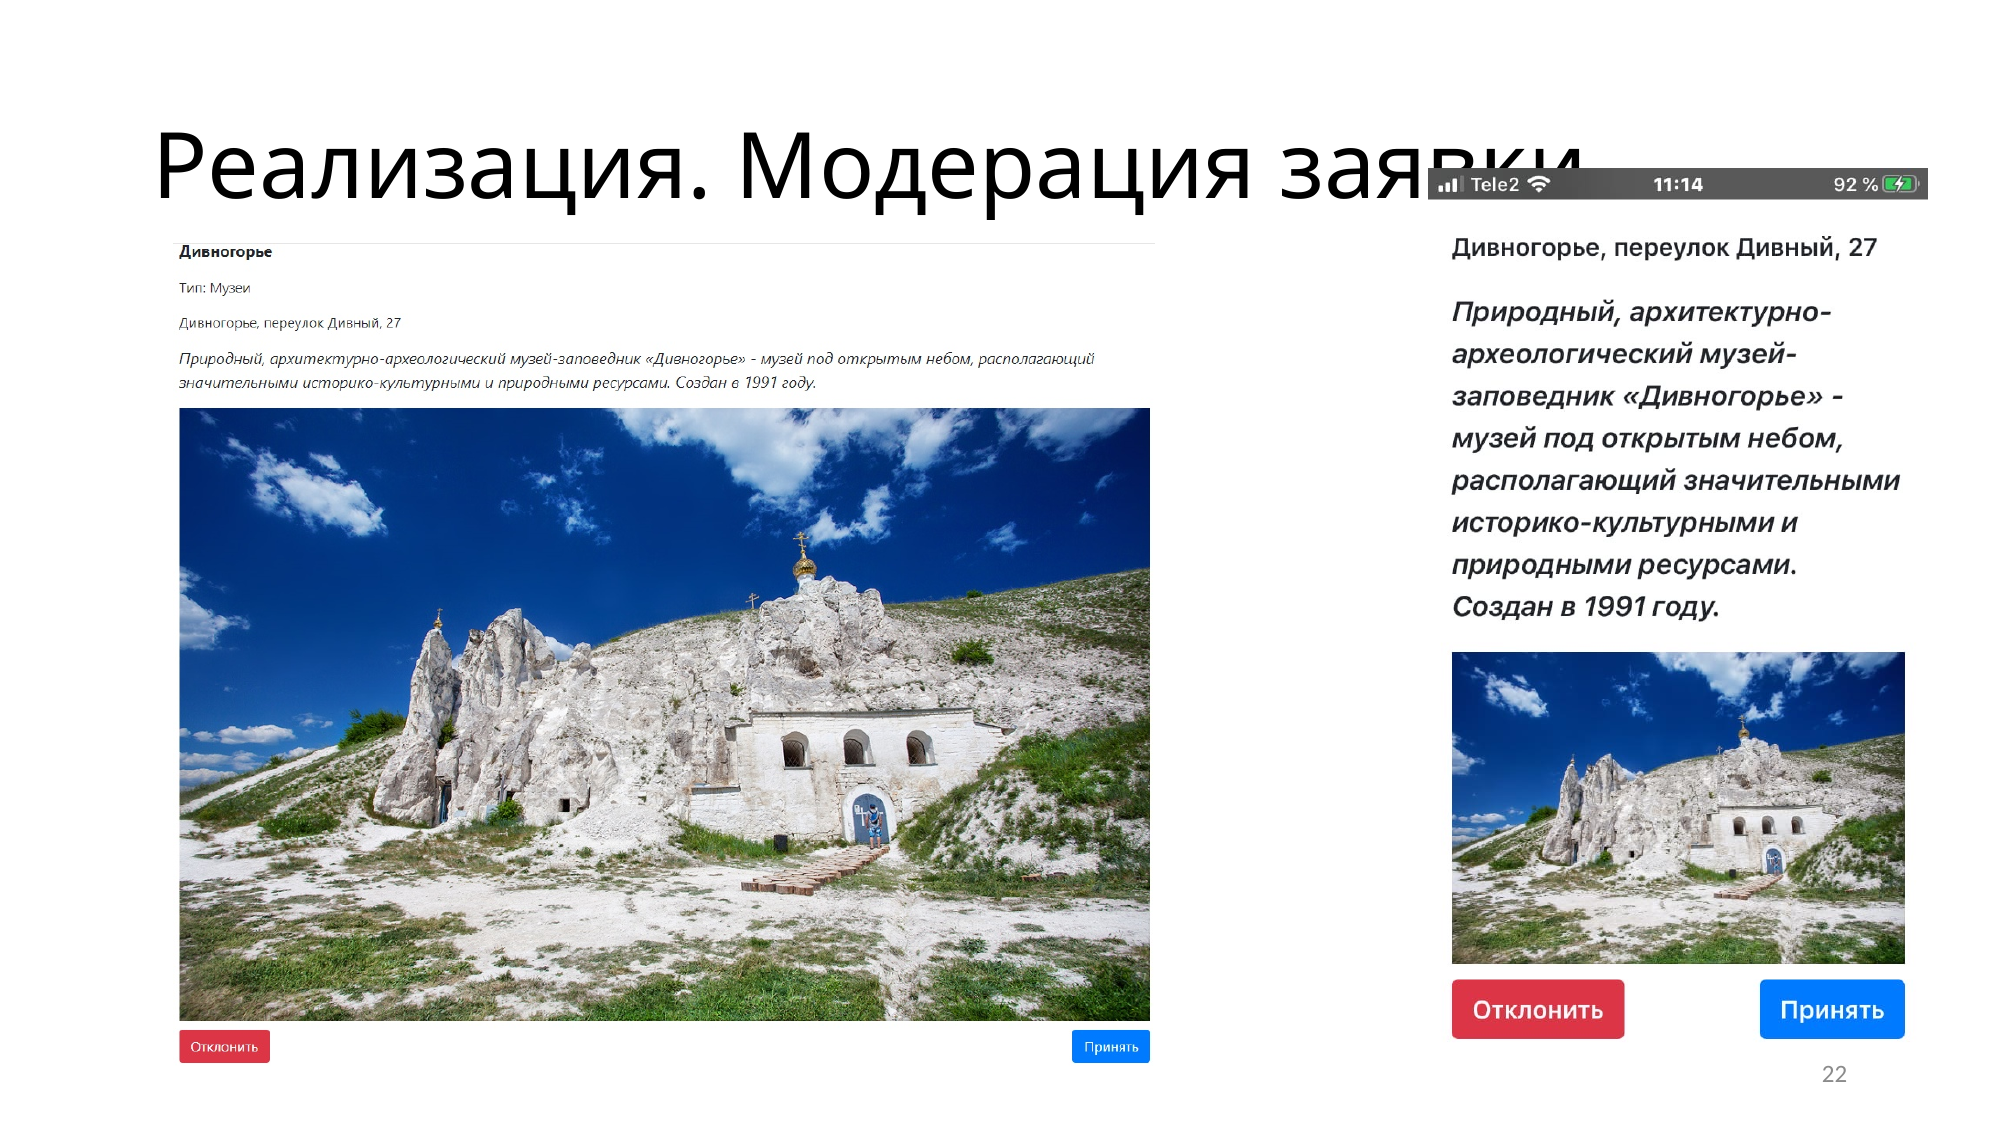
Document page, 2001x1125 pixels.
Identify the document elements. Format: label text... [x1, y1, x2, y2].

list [173, 243, 1155, 1066]
slide_number 22 [1412, 1042, 1863, 1103]
picture [1428, 168, 1928, 1054]
title Реализация. Модерация заявки [137, 59, 1863, 278]
